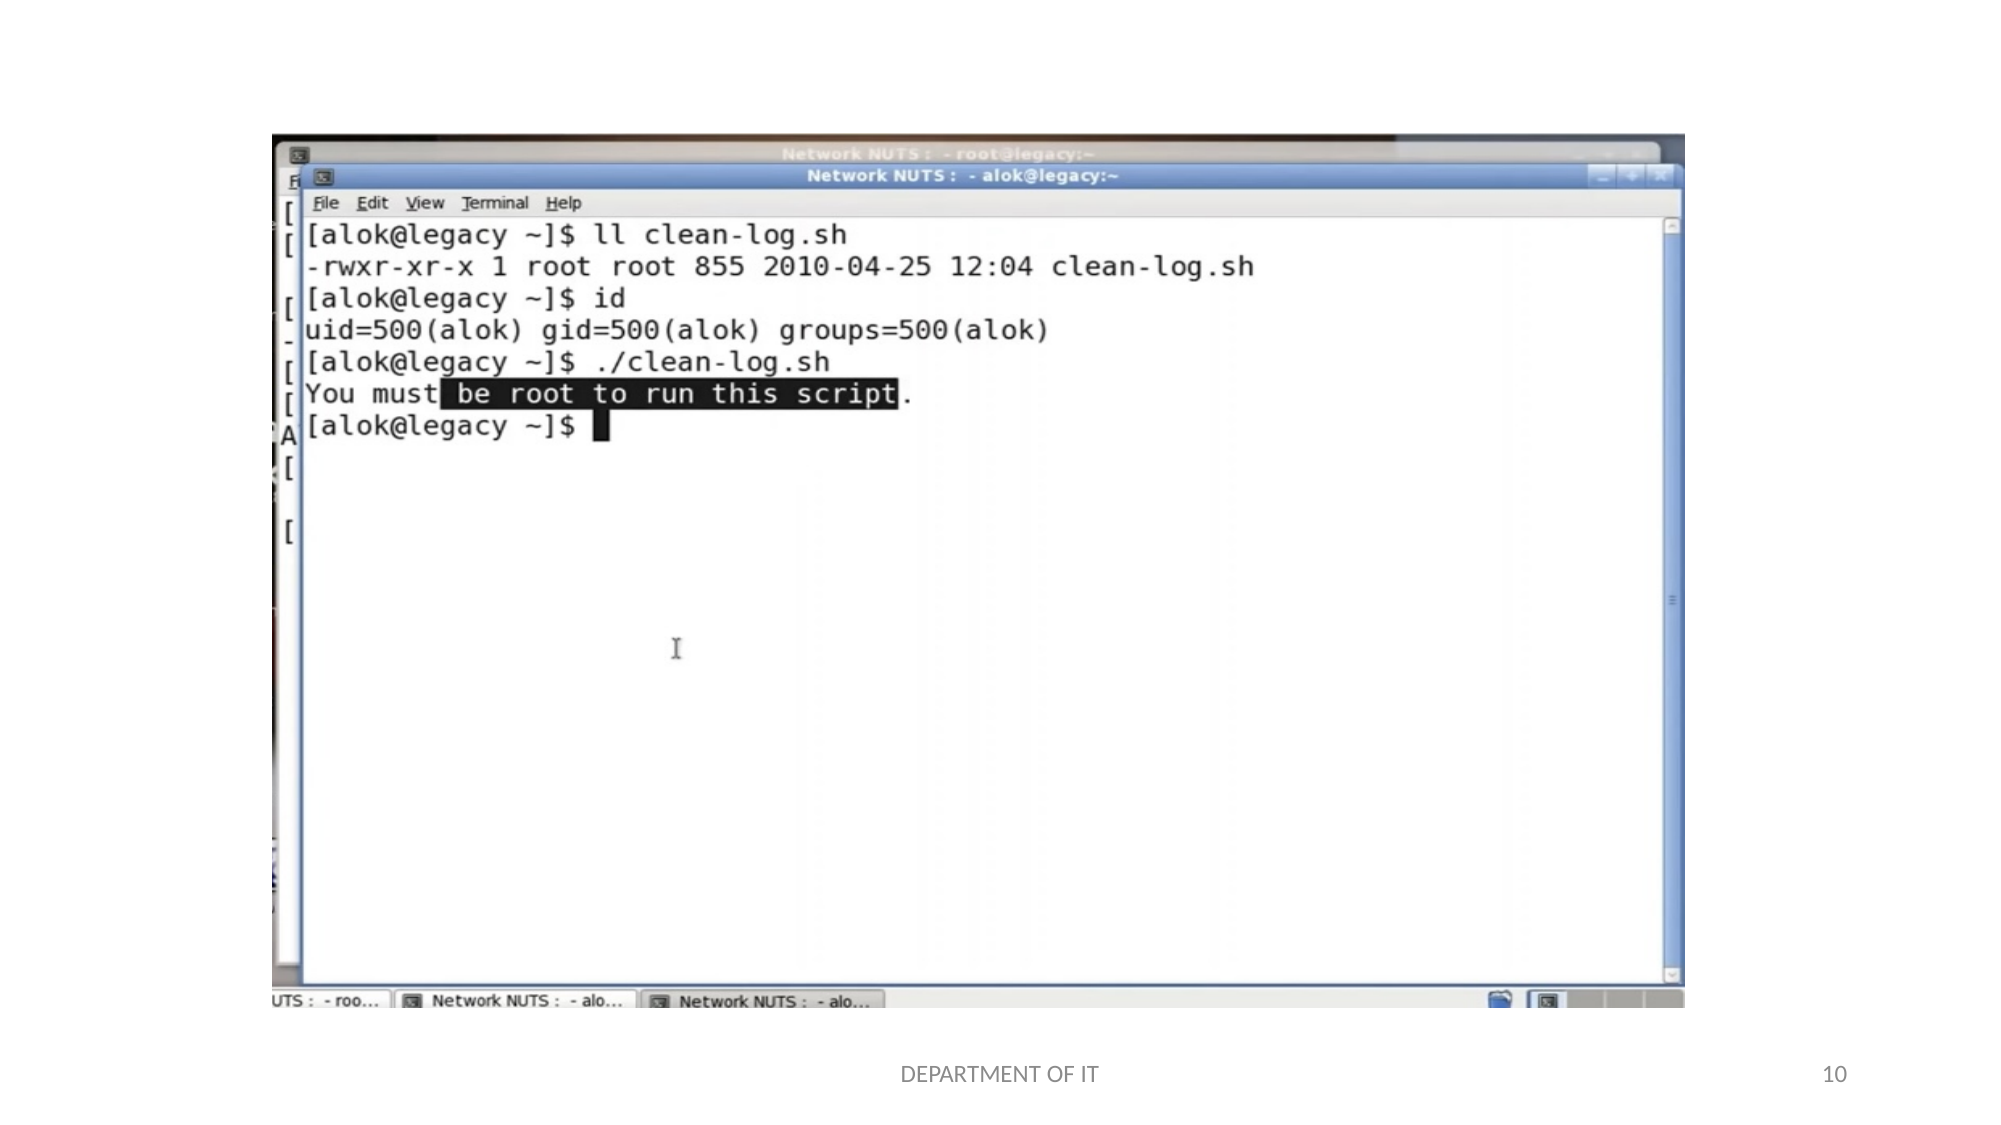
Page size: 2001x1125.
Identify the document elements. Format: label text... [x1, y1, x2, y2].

slide_number 10 [1412, 1042, 1863, 1103]
picture [272, 129, 1718, 1008]
footer DEPARTMENT OF IT [662, 1042, 1338, 1103]
